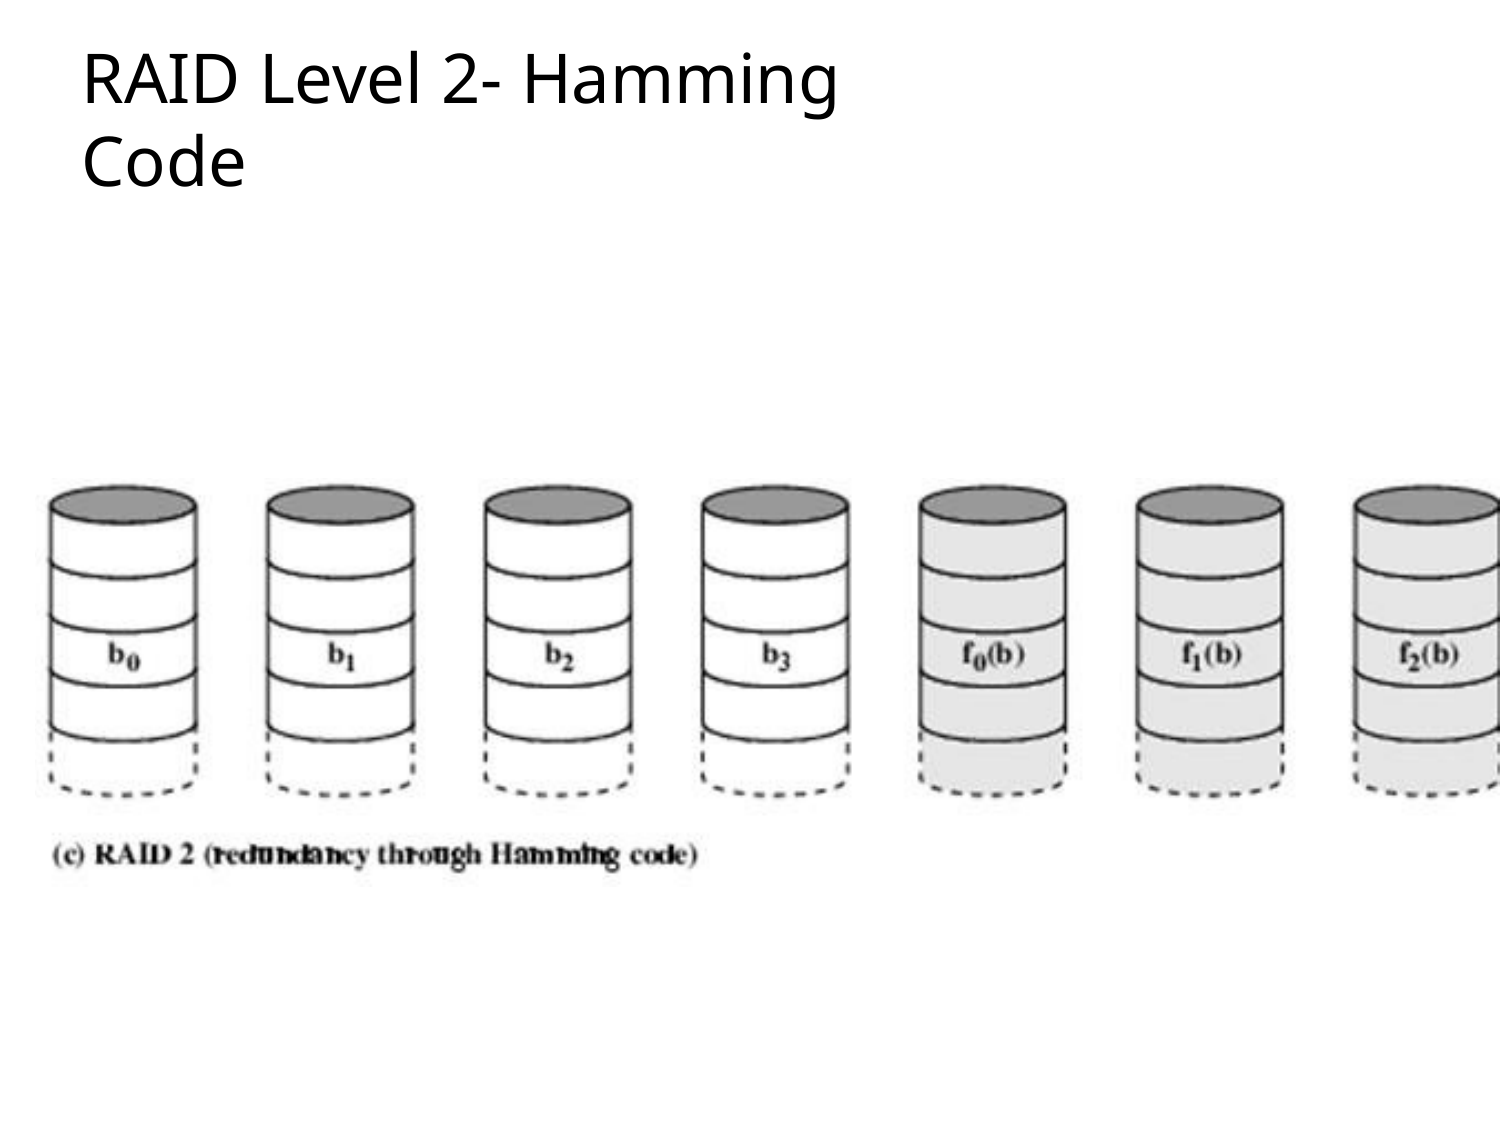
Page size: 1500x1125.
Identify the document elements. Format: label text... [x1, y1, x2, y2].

title RAID Level 2- Hamming Code [79, 21, 1014, 212]
picture [35, 478, 1500, 887]
